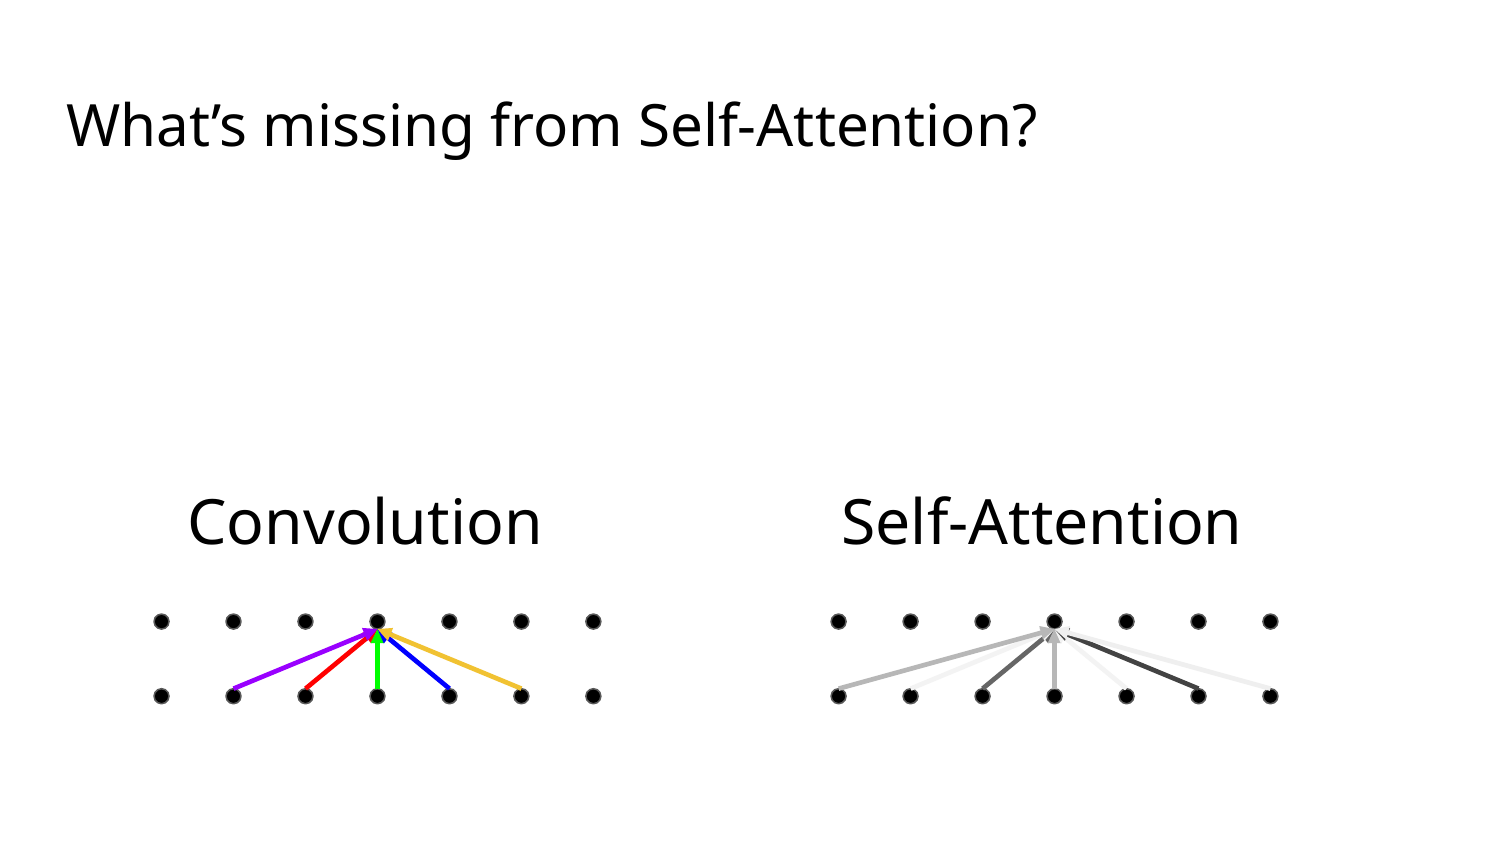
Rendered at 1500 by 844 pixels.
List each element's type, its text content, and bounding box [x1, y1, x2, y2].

text_box [975, 697, 990, 704]
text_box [838, 628, 1055, 689]
text_box [1119, 614, 1135, 626]
text_box [513, 690, 529, 704]
text_box [1191, 696, 1207, 704]
text_box [226, 614, 242, 629]
text_box [831, 614, 847, 629]
text_box [1262, 614, 1278, 629]
text_box [369, 614, 385, 626]
text_box [154, 688, 170, 704]
text_box [297, 614, 313, 627]
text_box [1055, 628, 1271, 689]
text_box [233, 628, 376, 689]
text_box [226, 690, 242, 704]
text_box [442, 696, 457, 704]
text_box [1262, 689, 1278, 704]
text_box [975, 614, 991, 626]
text_box [1191, 614, 1207, 627]
title What’s missing from Self-Attention? [51, 72, 1449, 167]
text_box [370, 697, 385, 704]
text_box [1047, 614, 1063, 626]
text_box [513, 614, 529, 629]
text_box [585, 688, 601, 704]
text_box Convolution [144, 466, 586, 580]
text_box [903, 614, 919, 627]
text_box [441, 614, 457, 627]
text_box [1119, 697, 1134, 704]
text_box [585, 614, 601, 630]
text_box [831, 690, 847, 704]
text_box [903, 696, 918, 704]
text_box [377, 628, 522, 689]
text_box [154, 614, 170, 630]
text_box [297, 696, 313, 704]
text_box Self-Attention [821, 466, 1263, 580]
text_box [1047, 697, 1062, 704]
